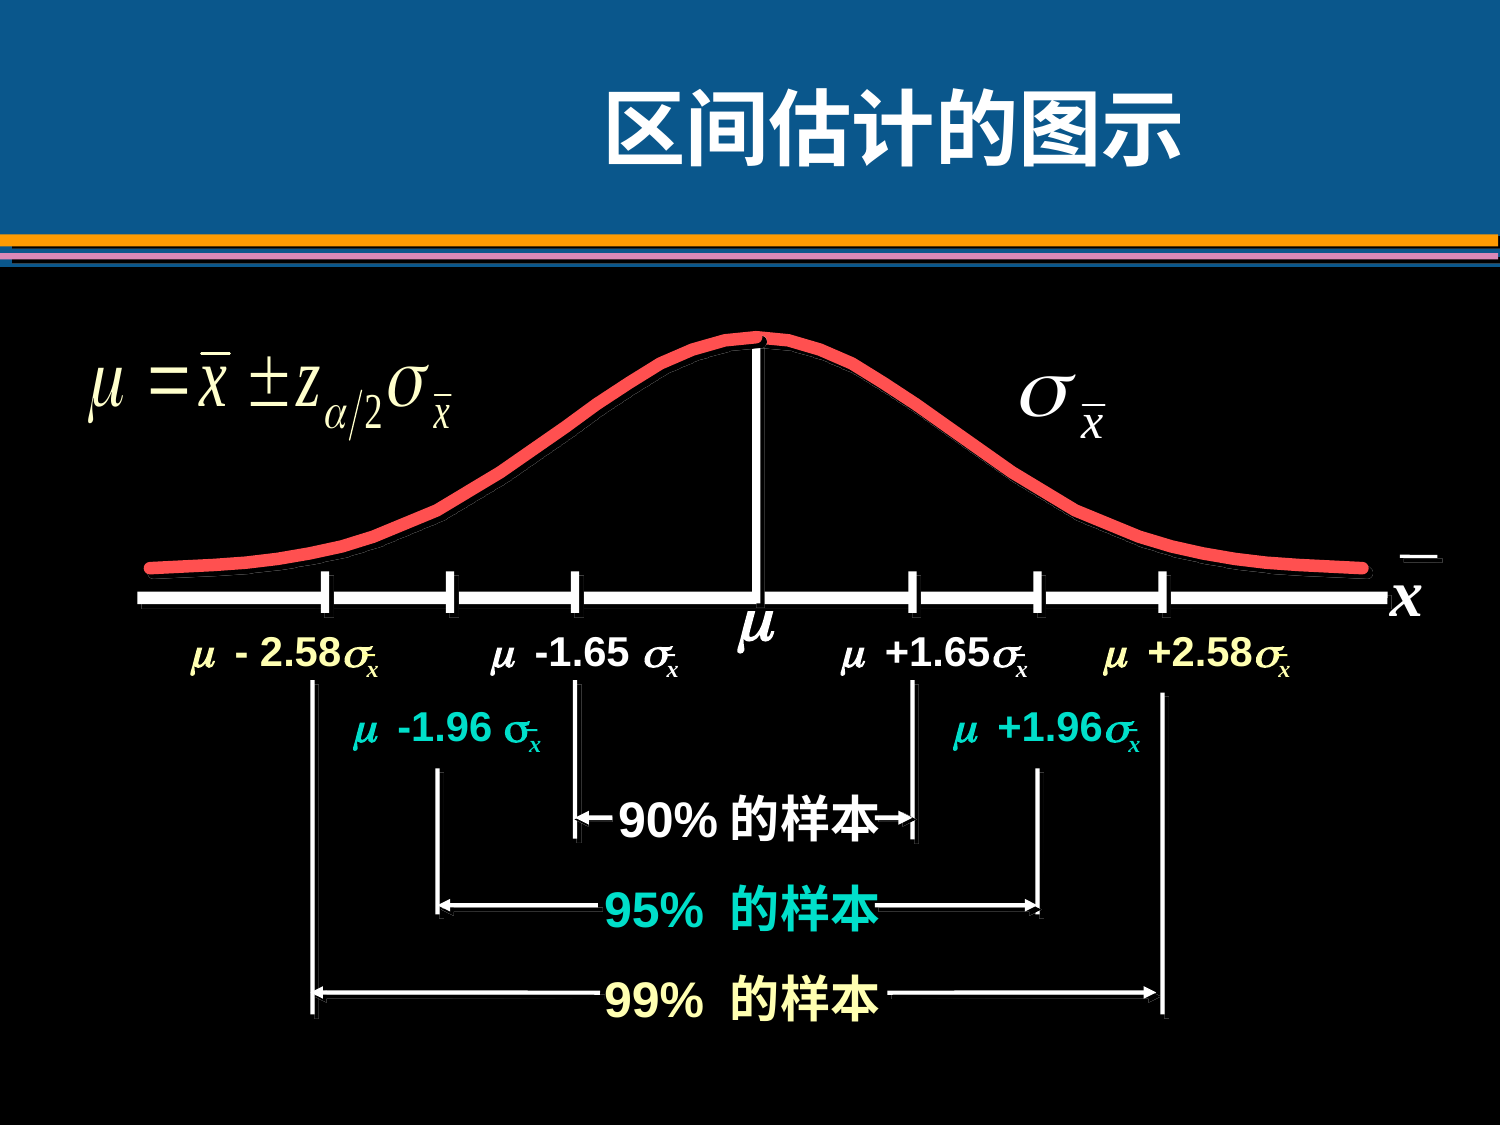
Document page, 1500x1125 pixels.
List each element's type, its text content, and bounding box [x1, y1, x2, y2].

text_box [1006, 330, 1118, 456]
title 区间估计的图示 [350, 37, 1438, 225]
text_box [149, 337, 1363, 569]
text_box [75, 321, 462, 453]
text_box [174, 571, 1313, 1035]
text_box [474, 571, 1050, 855]
text_box [0, 267, 1500, 1125]
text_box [1374, 542, 1463, 637]
